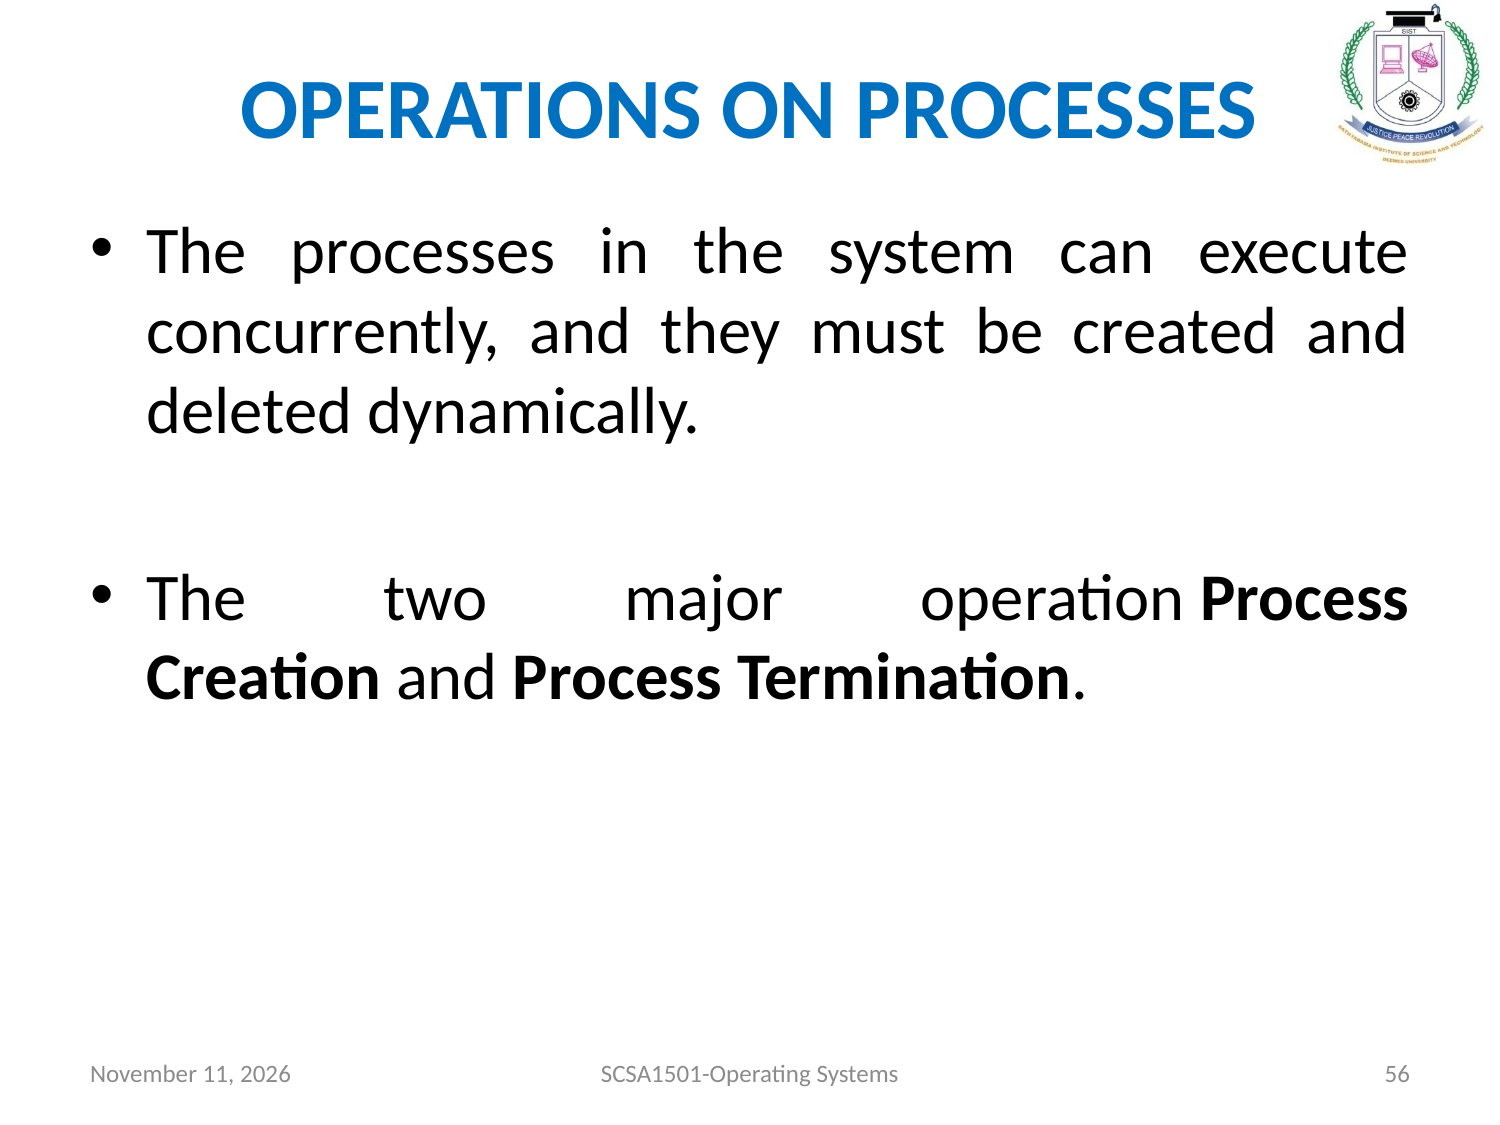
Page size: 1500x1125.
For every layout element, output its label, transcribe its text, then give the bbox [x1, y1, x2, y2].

picture [1320, 0, 1500, 180]
list The processes in the system can execute concurrently, and they must be created and deleted dynamically. The two major operation Process Creation and Process Termination. [75, 199, 1425, 1005]
footer SCSA1501-Operating Systems [512, 1042, 988, 1103]
title OPERATIONS ON PROCESSES [75, 45, 1425, 164]
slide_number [75, 1042, 425, 1103]
slide_number 56 [1074, 1042, 1425, 1103]
